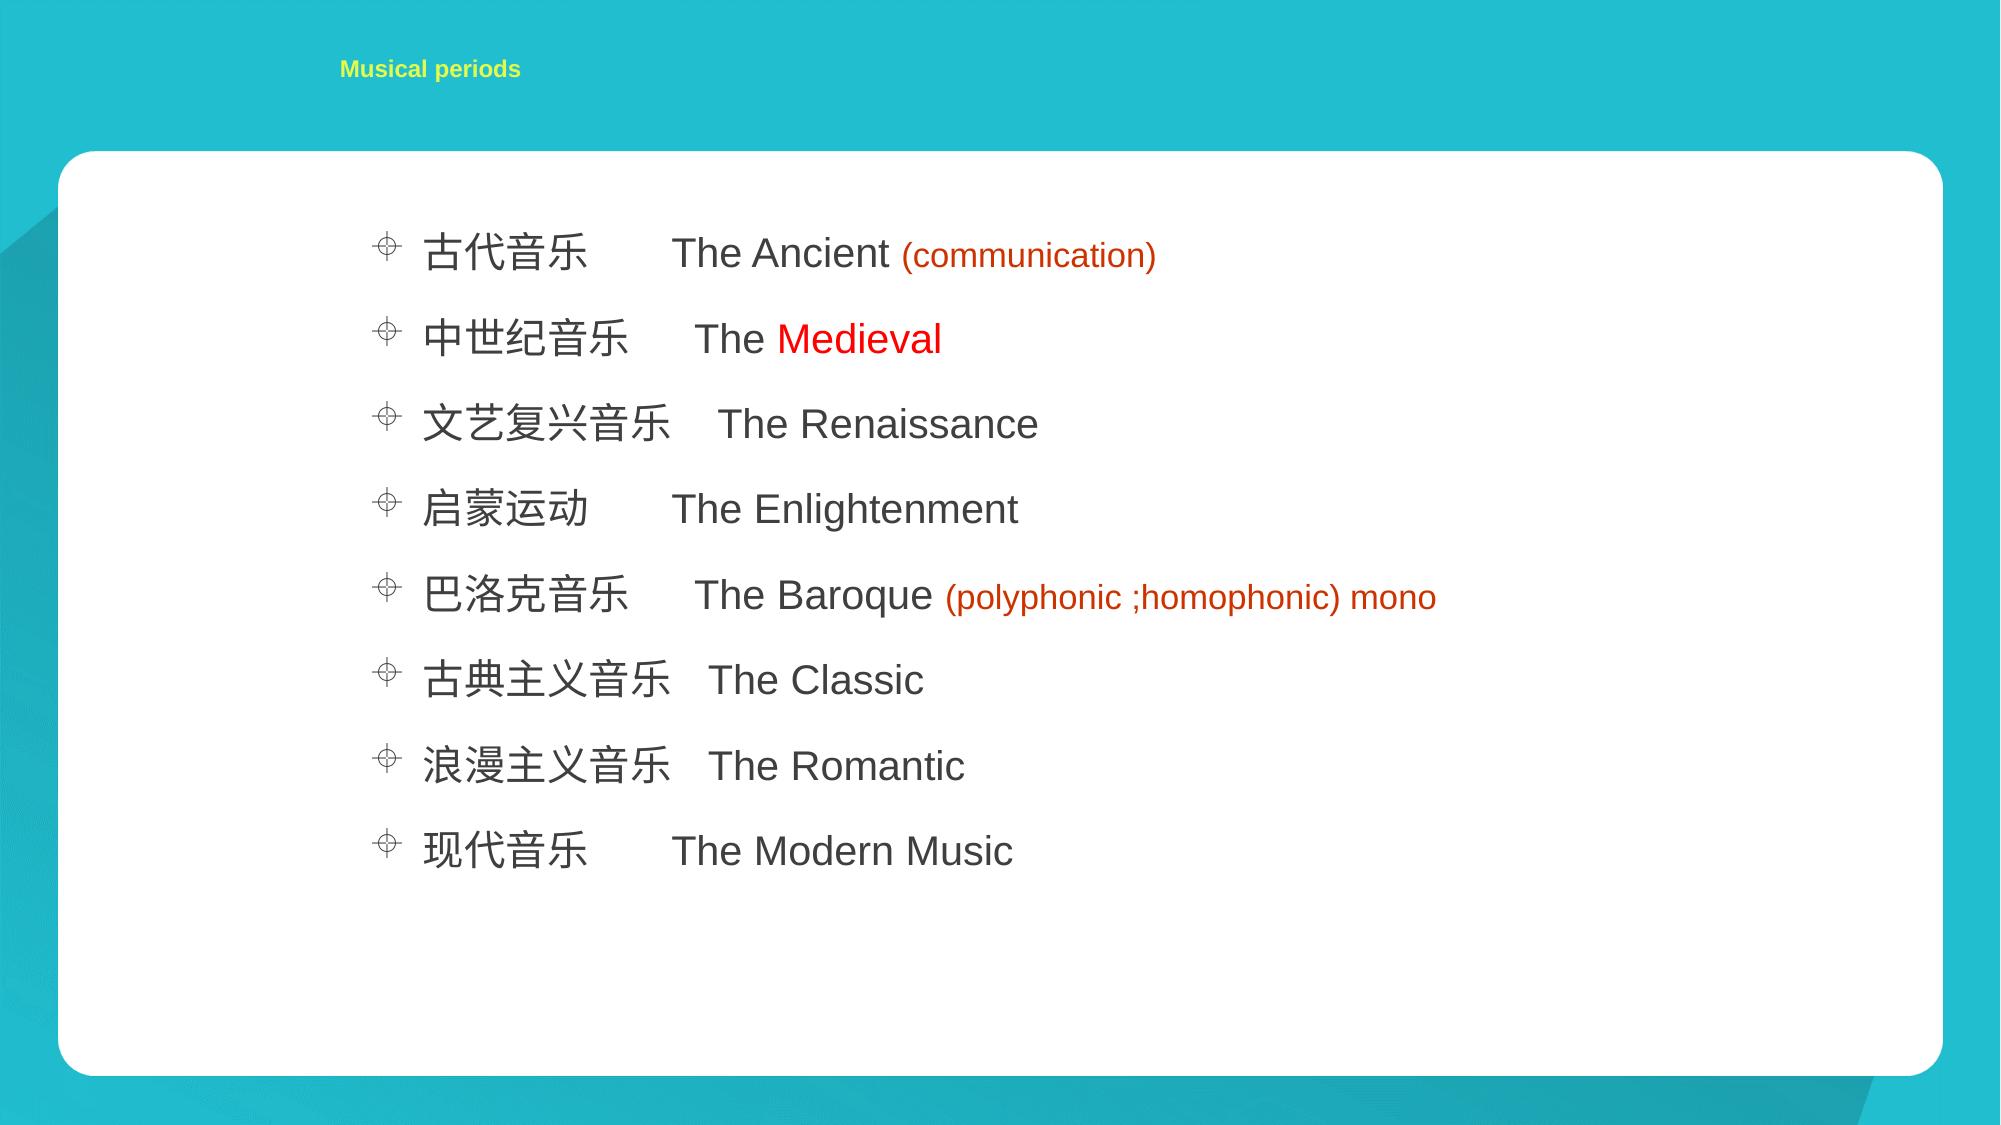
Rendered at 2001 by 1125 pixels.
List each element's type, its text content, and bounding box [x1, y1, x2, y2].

title Musical periods [324, 45, 1675, 91]
picture [0, 0, 2001, 1125]
list 古代音乐 The Ancient (communication) 中世纪音乐 The Medieval 文艺复兴音乐 The Renaissance 启蒙运动 The Enlightenment 巴洛克音乐 The Baroque (polyphonic ;homophonic) mono 古典主义音乐 The Classic 浪漫主义音乐 The Romantic 现代音乐 The Modern Music [338, 196, 1681, 884]
